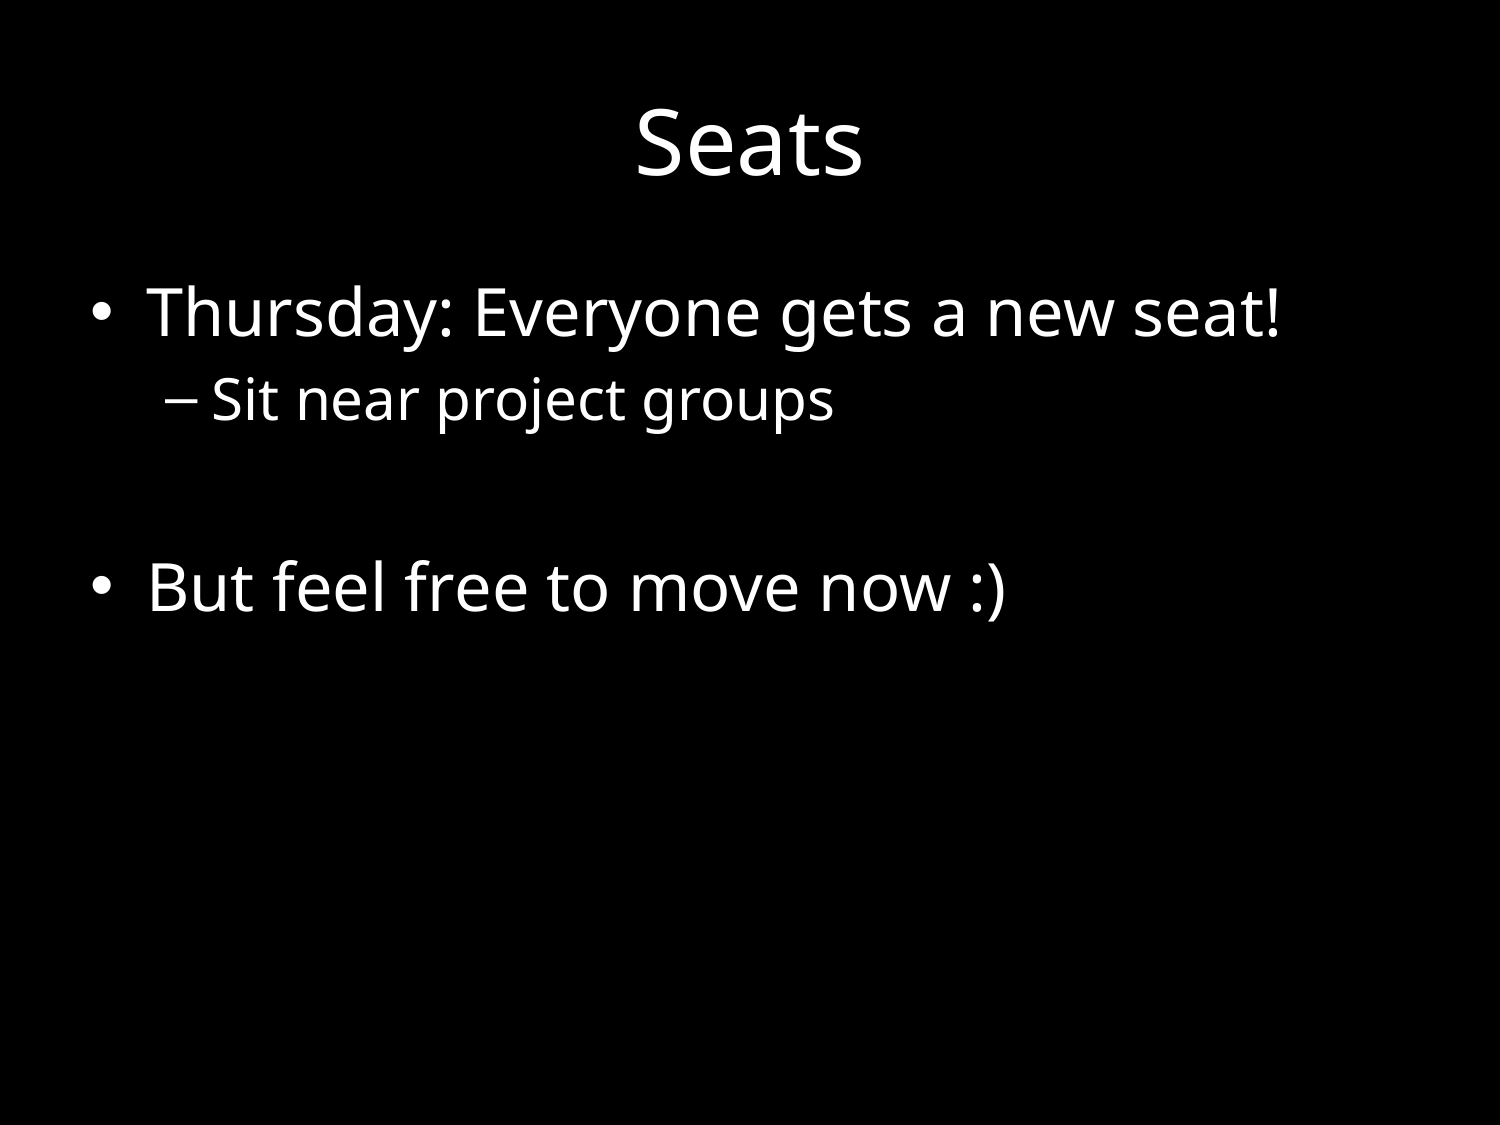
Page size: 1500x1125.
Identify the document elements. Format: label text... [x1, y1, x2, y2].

title Seats [75, 45, 1425, 233]
list Thursday: Everyone gets a new seat! Sit near project groups But feel free to move now :) [75, 262, 1425, 1005]
